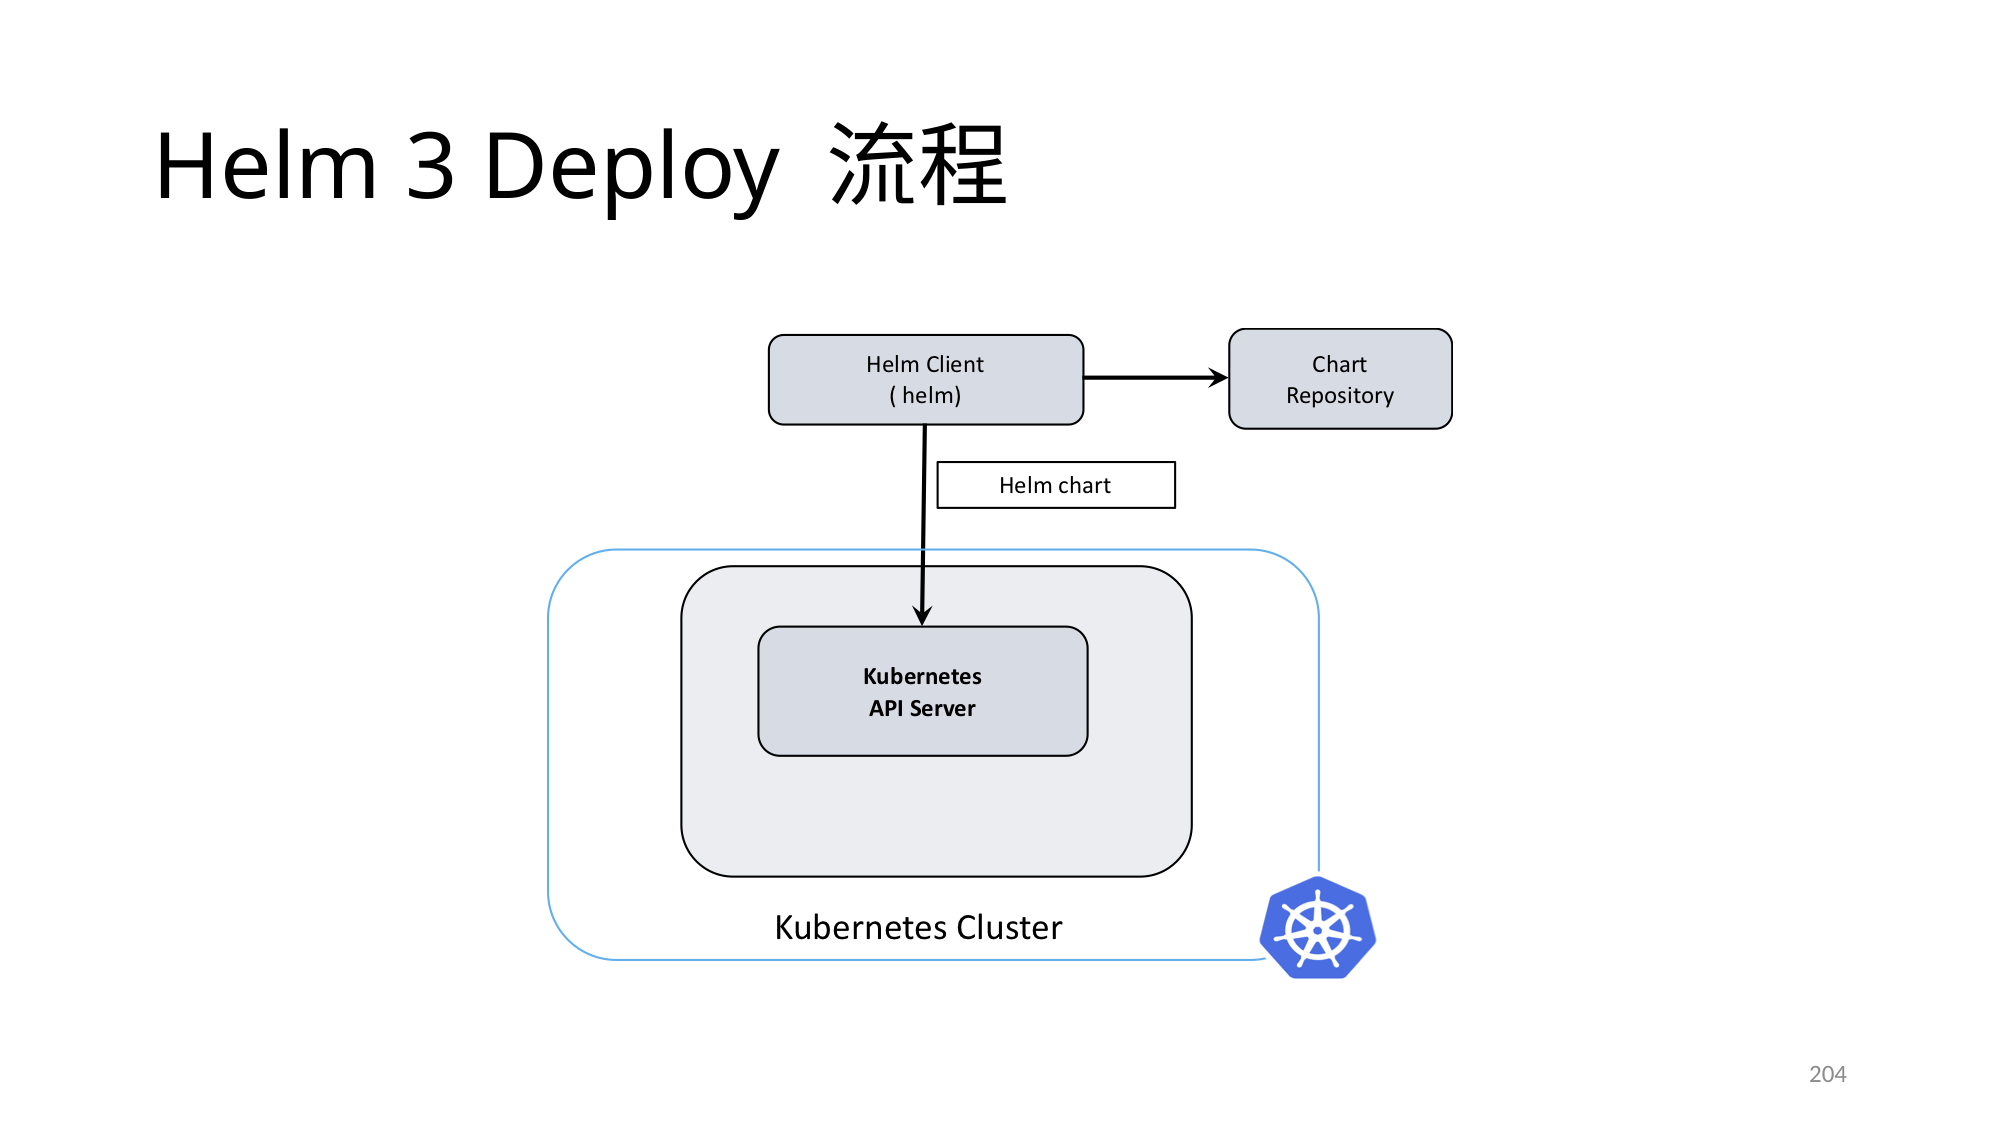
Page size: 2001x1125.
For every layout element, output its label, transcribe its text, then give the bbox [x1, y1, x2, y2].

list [547, 328, 1453, 985]
title Helm 3 Deploy 流程 [137, 59, 1863, 278]
slide_number 204 [1412, 1042, 1863, 1103]
